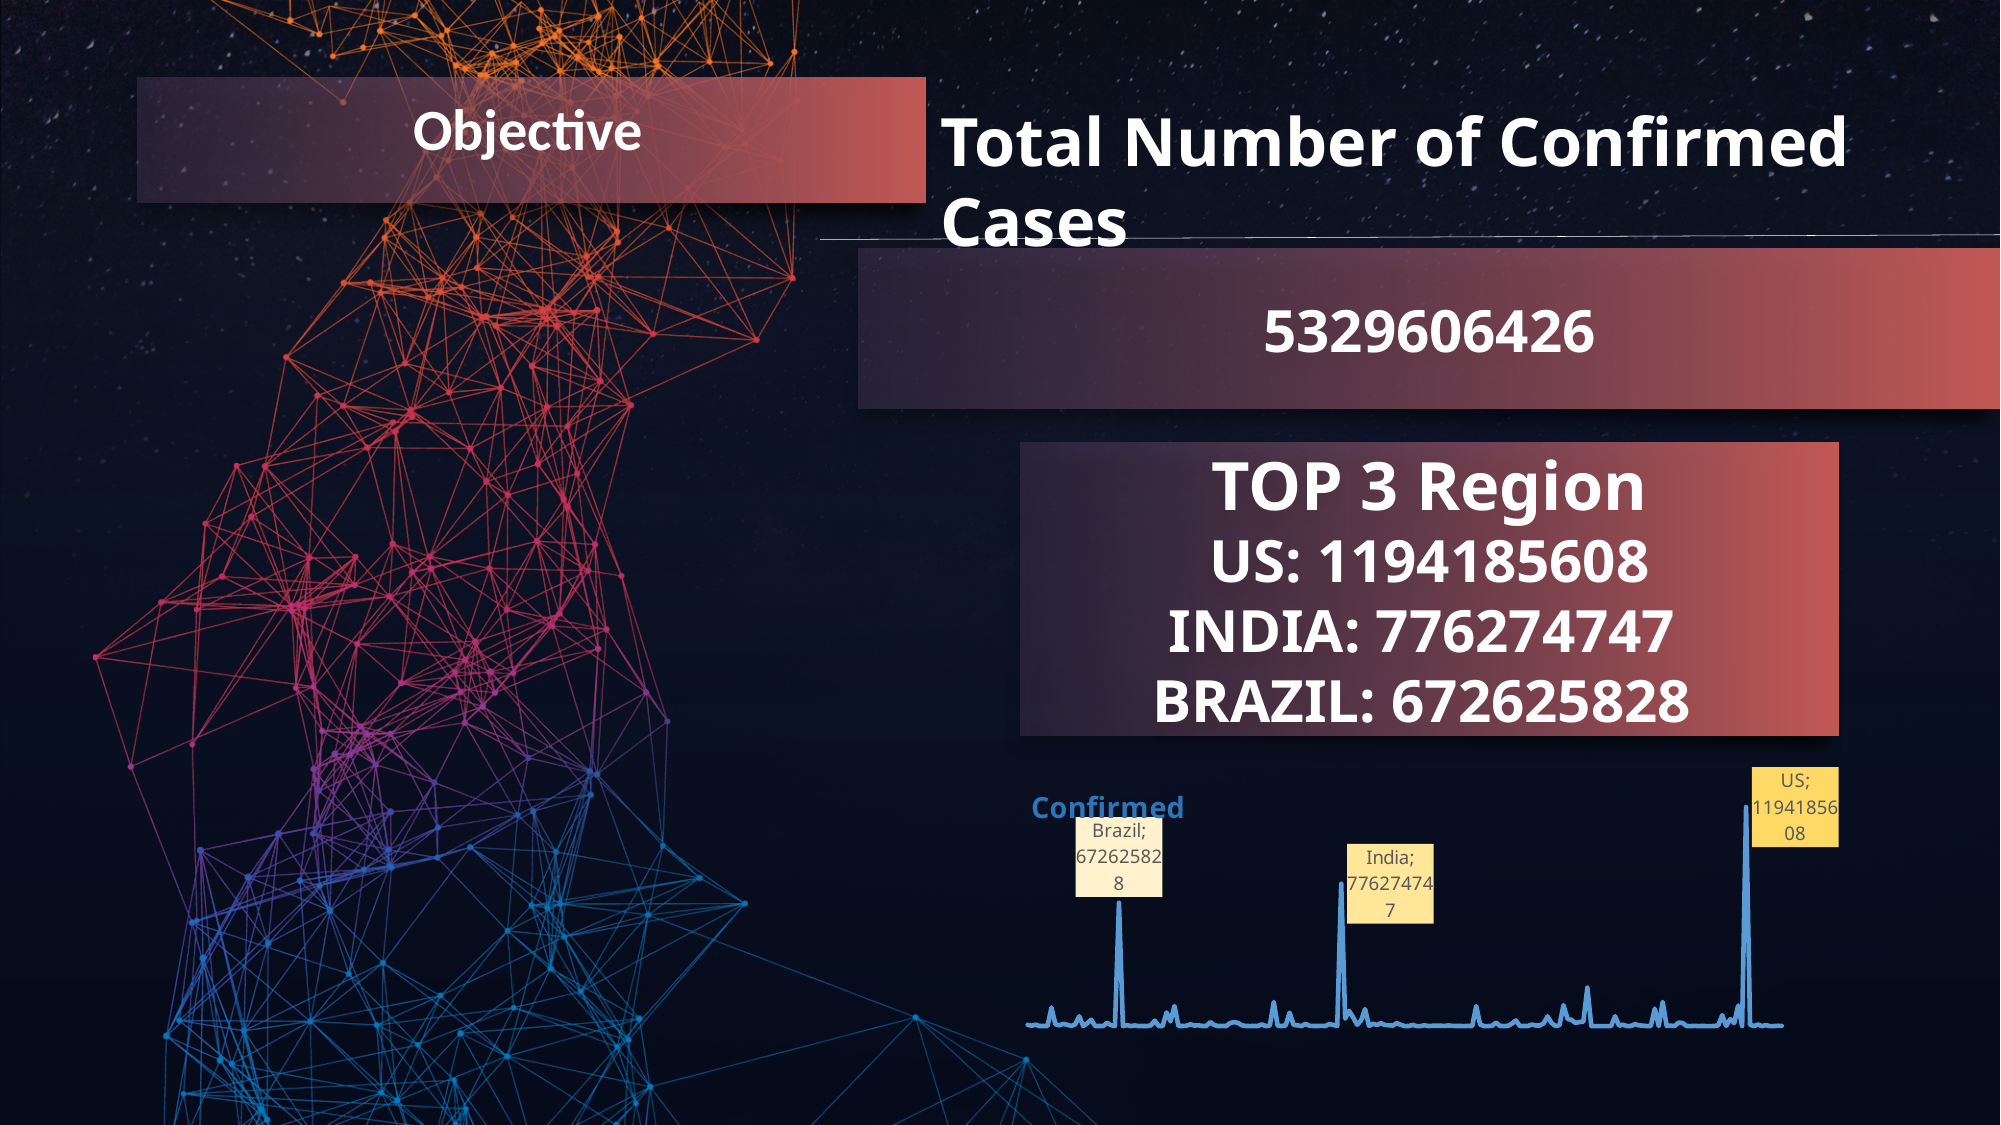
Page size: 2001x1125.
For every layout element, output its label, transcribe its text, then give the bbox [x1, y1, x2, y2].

picture [1953, 240, 2000, 248]
text_box Total Number of Confirmed Cases [925, 240, 1953, 248]
text_box Total Number of Confirmed Cases [925, 91, 1953, 234]
text_box TOP 3 Region US: 1194185608 INDIA: 776274747 BRAZIL: 672625828 [1019, 441, 1839, 737]
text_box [819, 234, 2000, 240]
chart [1020, 766, 1839, 1060]
text_box Objective [398, 84, 1075, 171]
text_box [136, 77, 926, 203]
picture [0, 0, 2000, 1125]
text_box 5329606426 [858, 248, 2000, 410]
